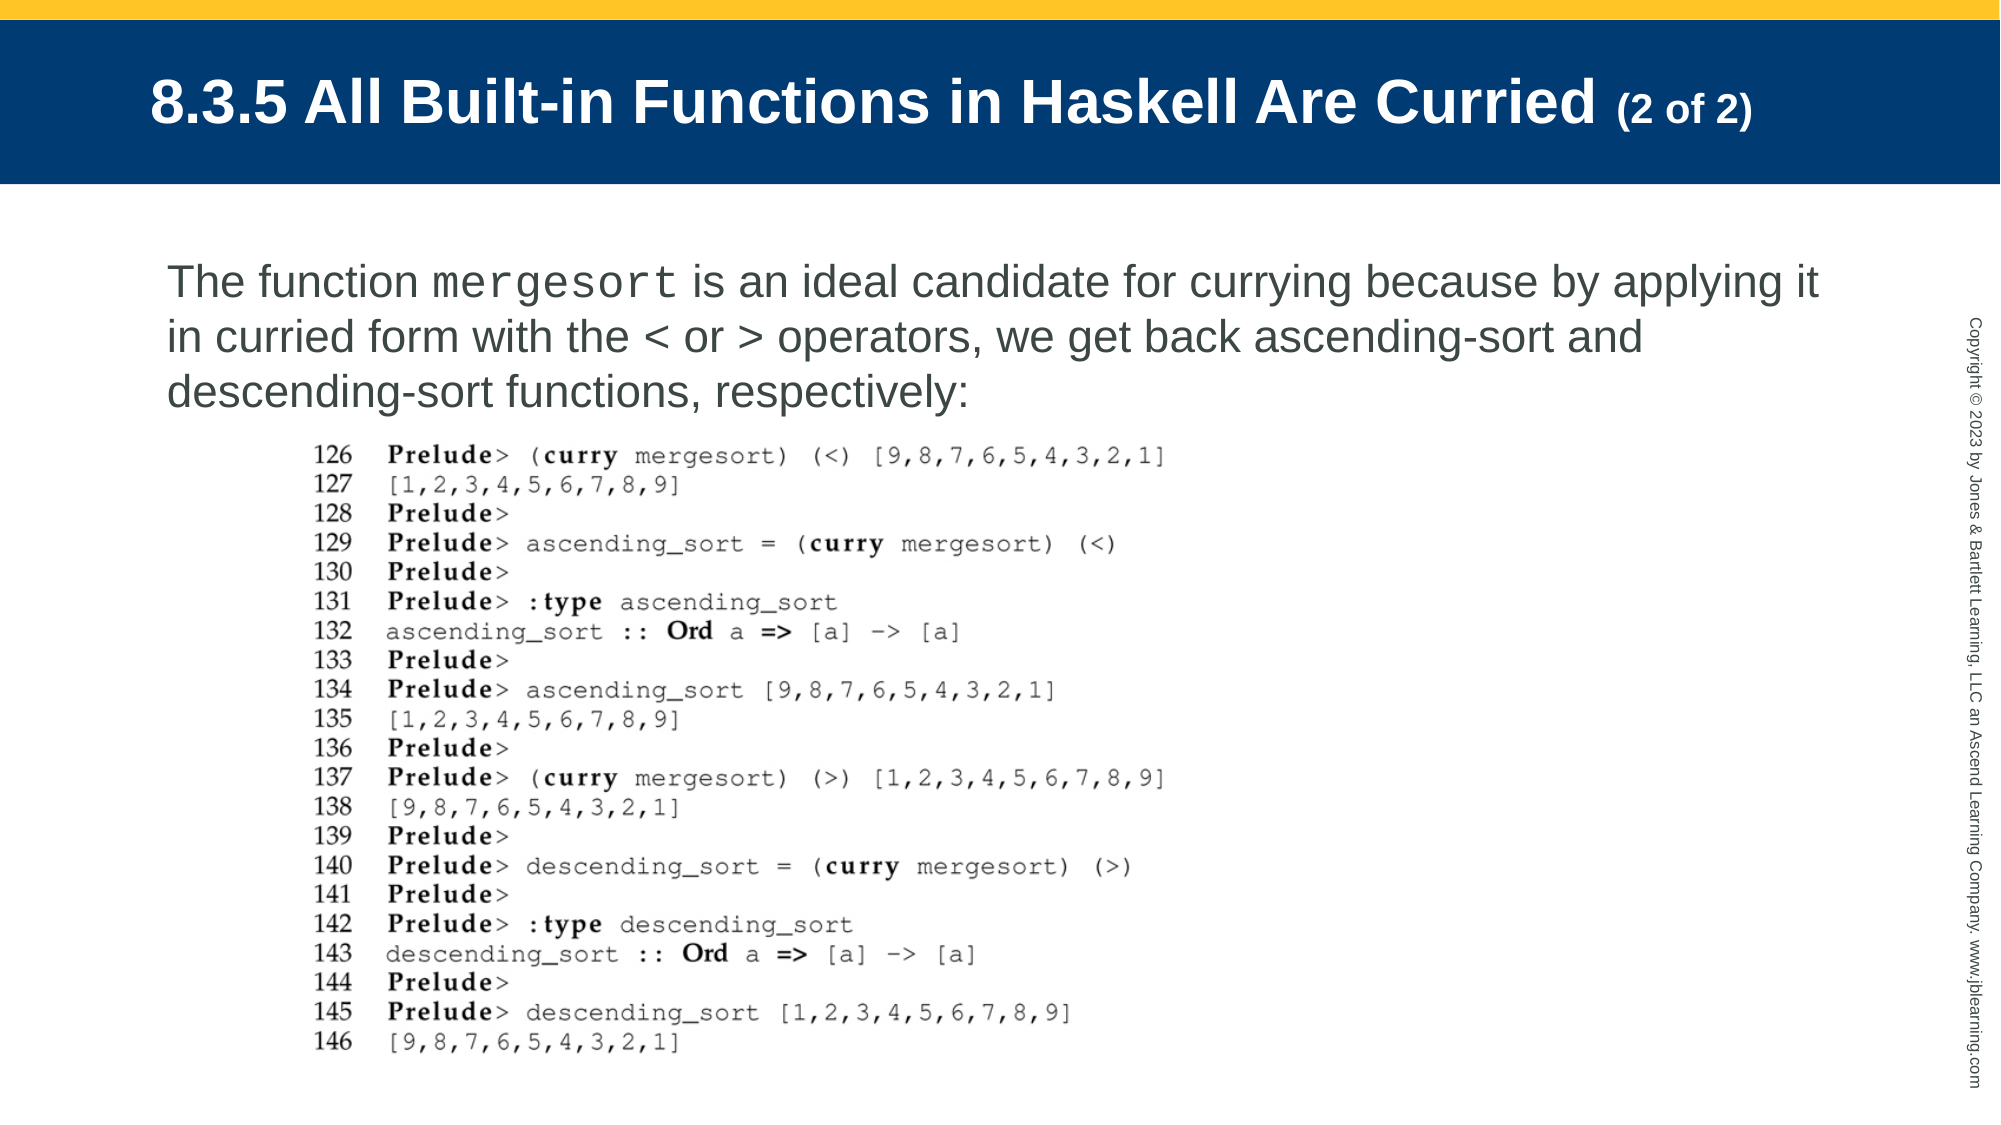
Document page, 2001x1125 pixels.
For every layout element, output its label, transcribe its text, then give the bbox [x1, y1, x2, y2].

list The function mergesort is an ideal candidate for currying because by applying it in curried form with the < or > operators, we get back ascending-sort and descending-sort functions, respectively: [151, 244, 1840, 443]
picture [313, 442, 1164, 1056]
title 8.3.5 All Built-in Functions in Haskell Are Curried (2 of 2) [0, 19, 2000, 185]
